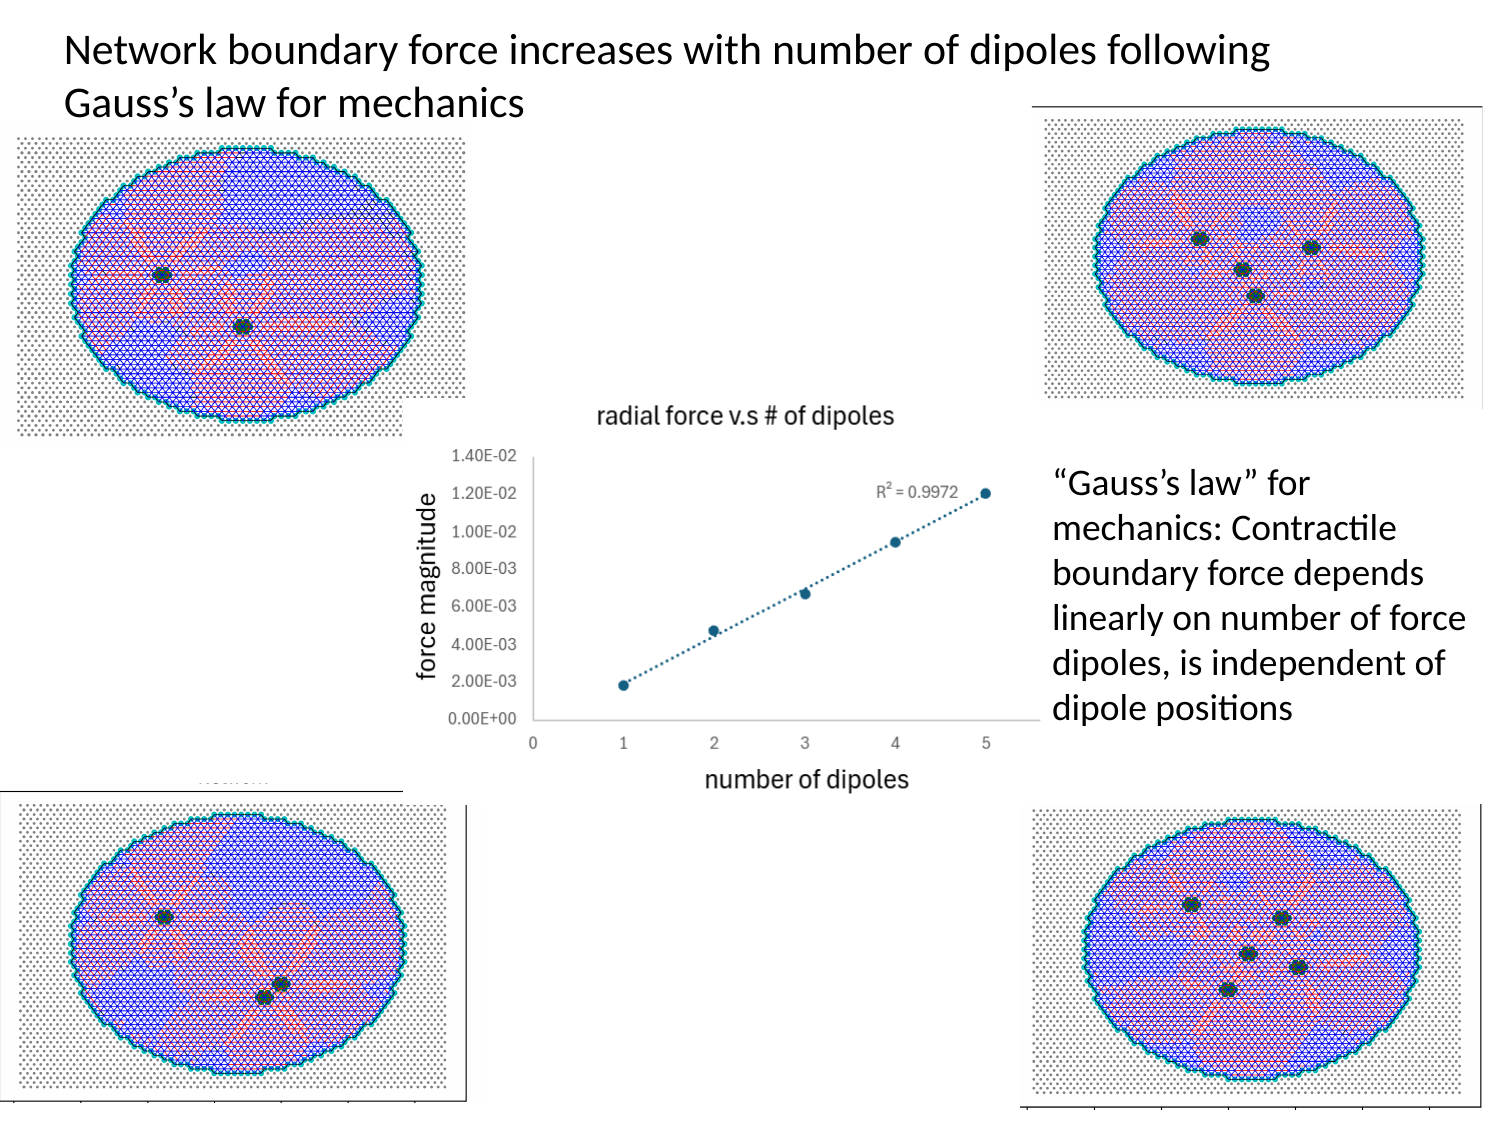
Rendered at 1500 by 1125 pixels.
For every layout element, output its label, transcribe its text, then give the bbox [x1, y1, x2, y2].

text_box “Gauss’s law” for mechanics: Contractile boundary force depends linearly on number of force dipoles, is independent of dipole positions [1041, 450, 1500, 736]
picture [0, 103, 1483, 1110]
text_box Network boundary force increases with number of dipoles following Gauss’s law for mechanics [52, 15, 1367, 132]
